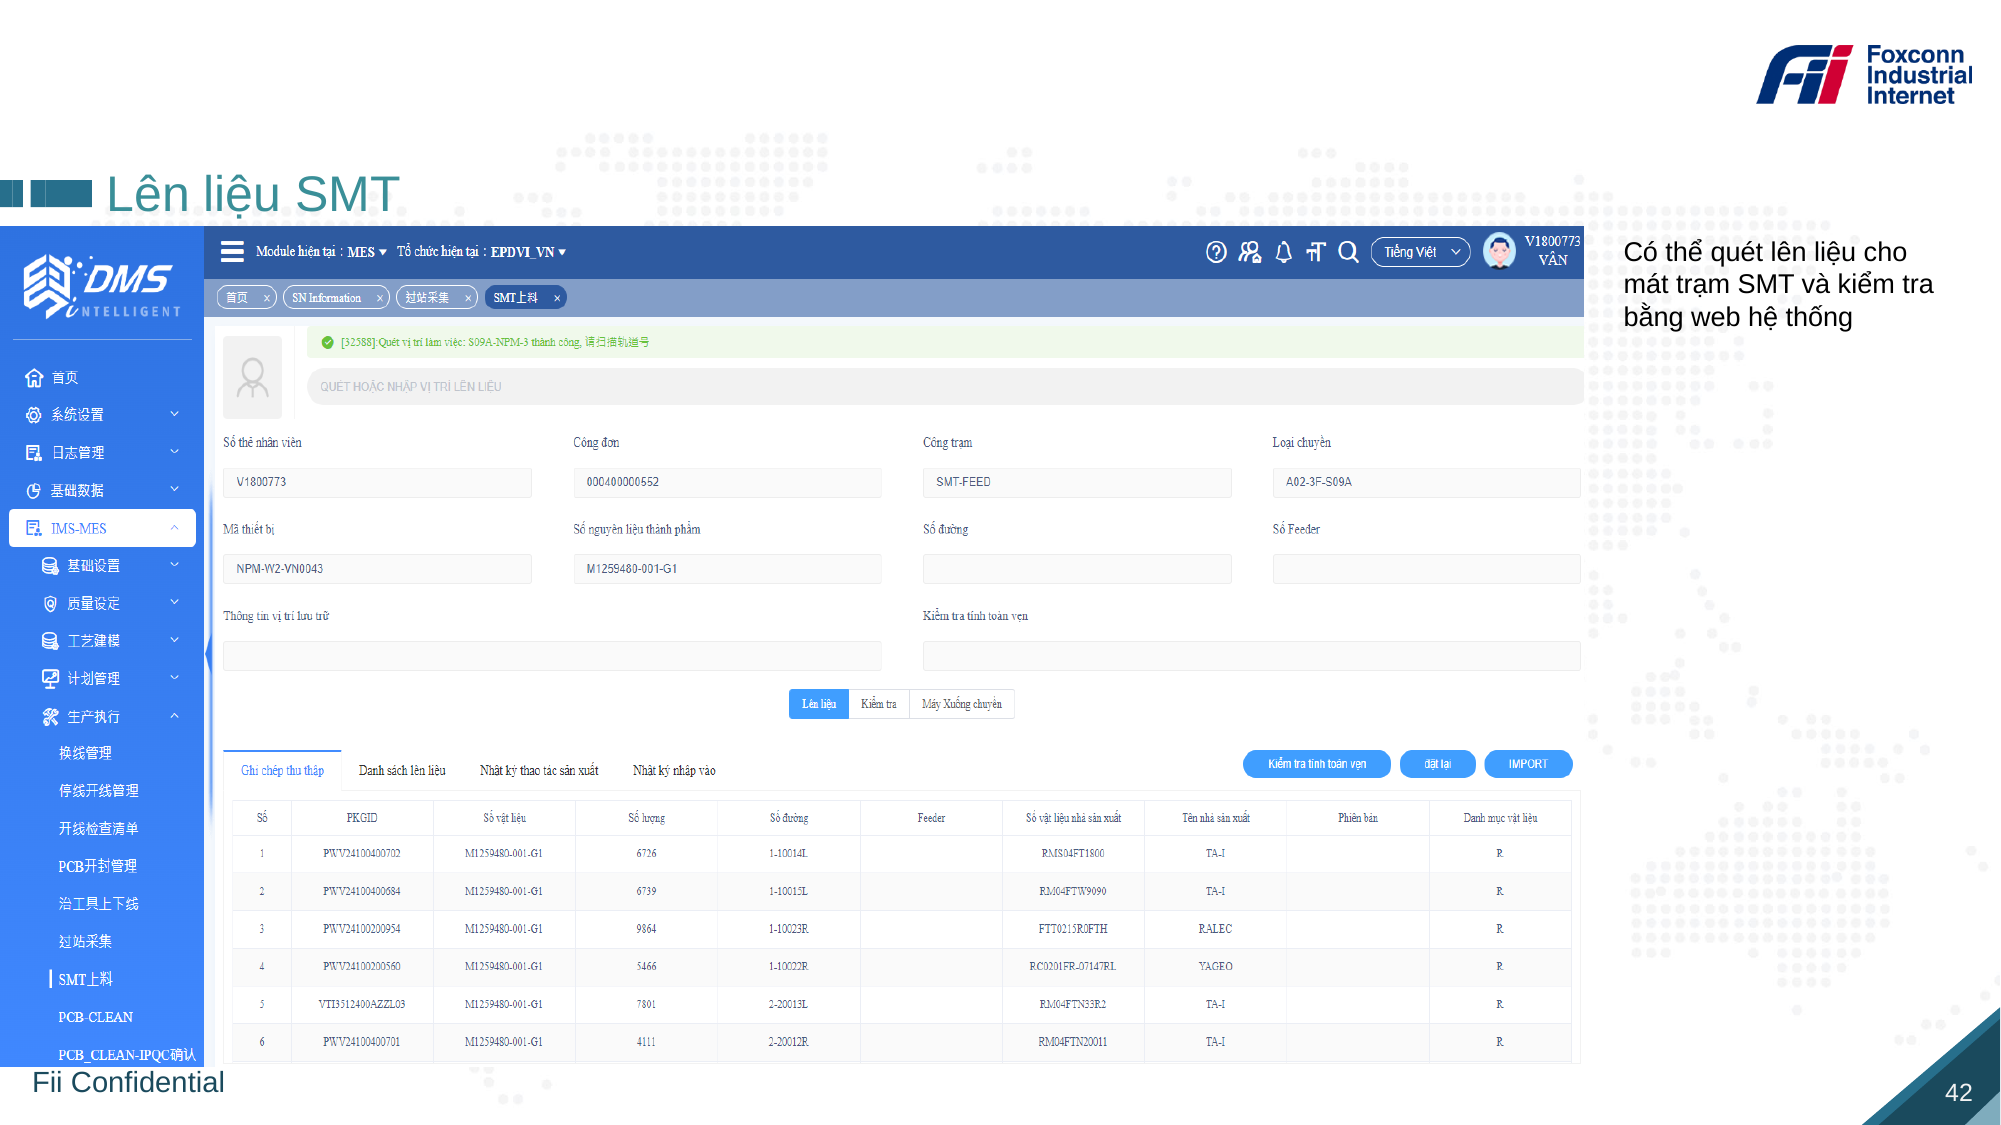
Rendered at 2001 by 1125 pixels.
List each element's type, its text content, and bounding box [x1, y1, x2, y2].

text_box Có thể quét lên liệu cho mát trạm SMT và kiểm tra bằng web hệ thống [1608, 226, 1964, 339]
picture [0, 0, 2000, 1125]
title Lên liệu SMT [91, 160, 1694, 227]
